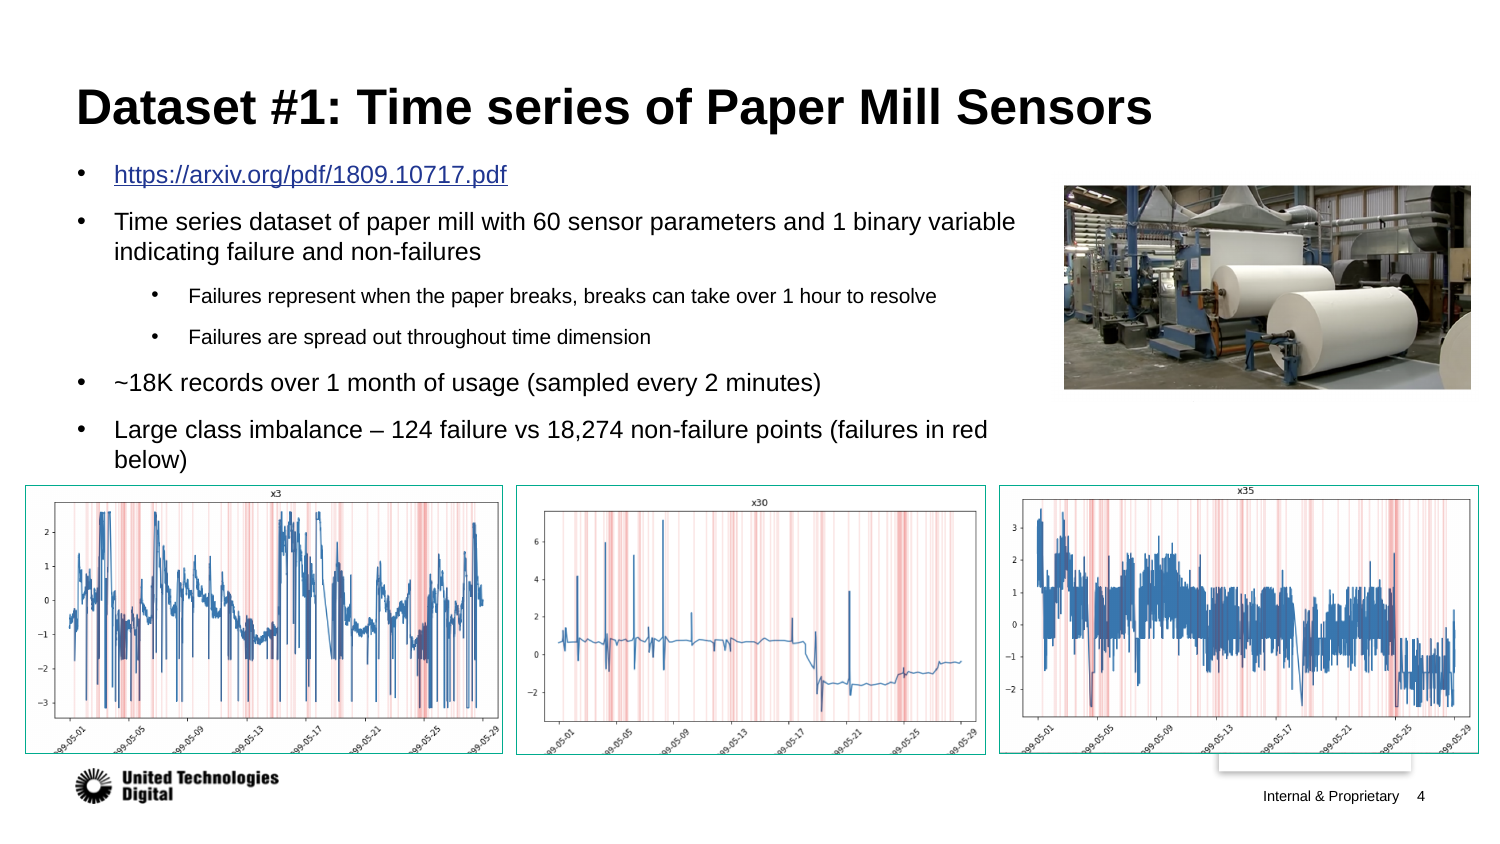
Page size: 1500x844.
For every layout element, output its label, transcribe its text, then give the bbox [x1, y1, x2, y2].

picture [25, 484, 504, 755]
picture [999, 484, 1479, 755]
picture [75, 768, 279, 804]
picture [1051, 171, 1479, 403]
picture [516, 484, 986, 755]
text_box [1218, 761, 1412, 772]
list https://arxiv.org/pdf/1809.10717.pdf Time series dataset of paper mill with 60 sensor parameters and 1 binary variable indicating failure and non-failures Failures represent when the paper breaks, breaks can take over 1 hour to resolve Failures are spread out throughout time dimension ~18K records over 1 month of usage (sampled every 2 minutes) Large class imbalance – 124 failure vs 18,274 non-failure points (failures in red below) [61, 151, 1082, 732]
title Dataset #1: Time series of Paper Mill Sensors [61, 57, 1412, 151]
